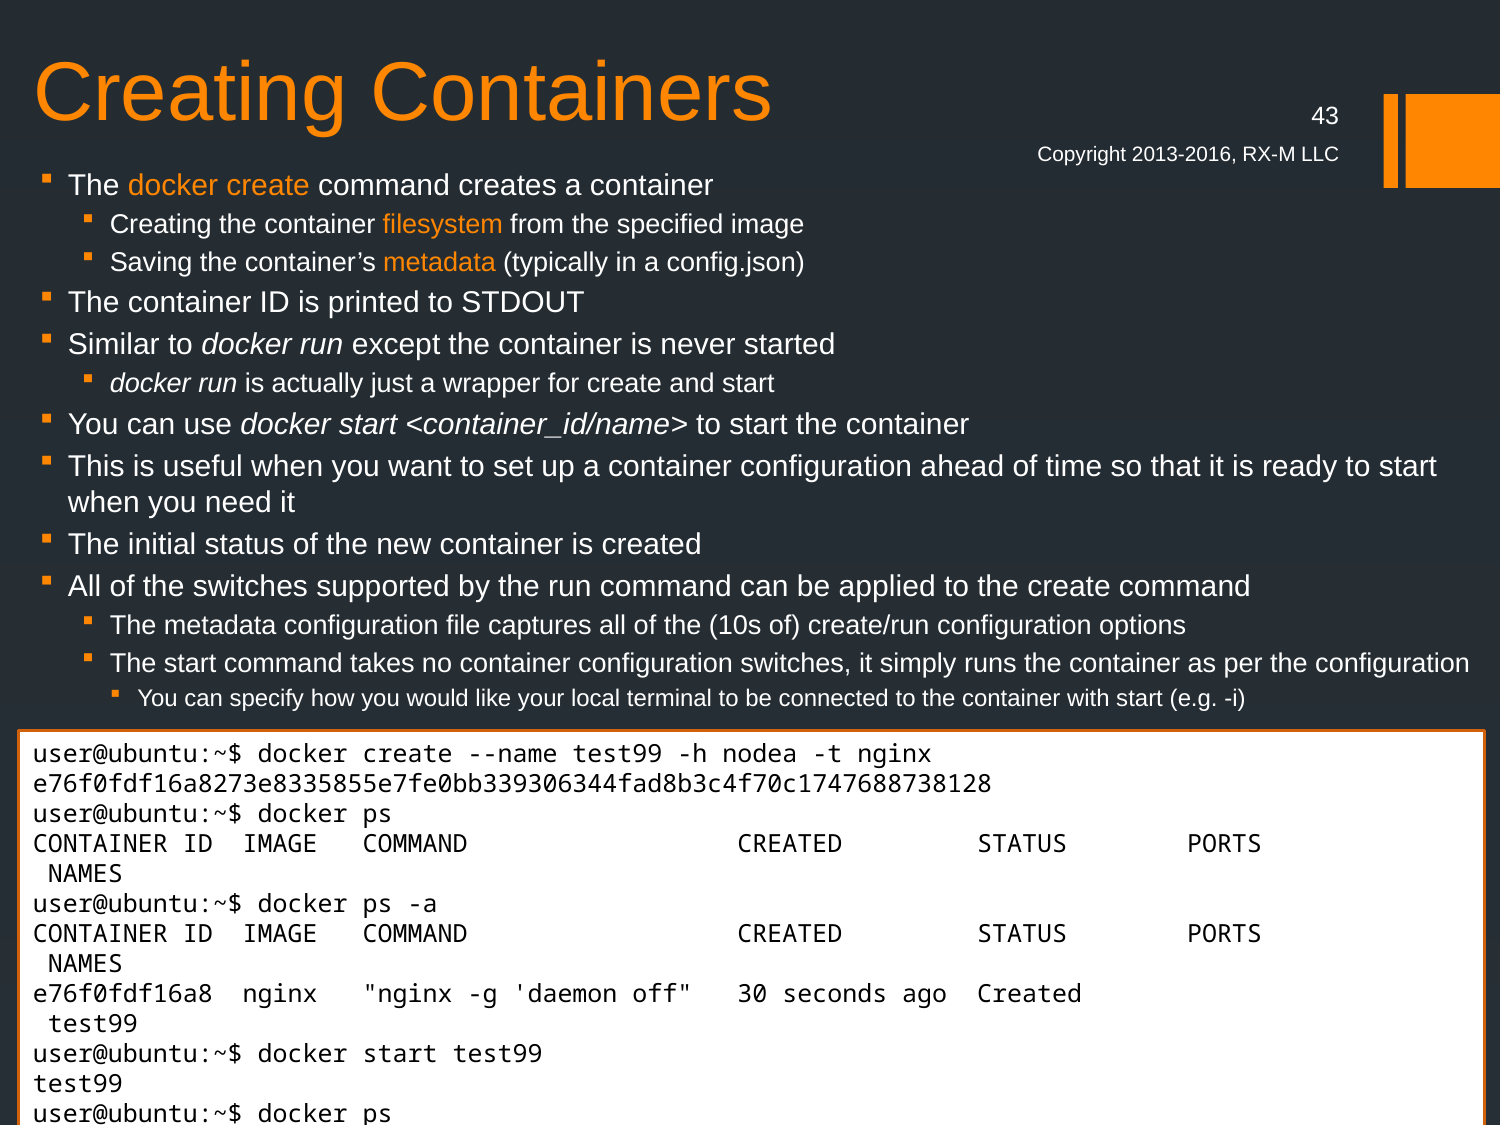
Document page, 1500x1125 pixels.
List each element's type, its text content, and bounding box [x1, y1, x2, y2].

text_box user@ubuntu:~$ docker create --name test99 -h nodea -t nginx e76f0fdf16a8273e8335855e7fe0bb339306344fad8b3c4f70c1747688738128 user@ubuntu:~$ docker ps CONTAINER ID IMAGE COMMAND CREATED STATUS PORTS NAMES user@ubuntu:~$ docker ps -a CONTAINER ID IMAGE COMMAND CREATED STATUS PORTS NAMES e76f0fdf16a8 nginx "nginx -g 'daemon off" 30 seconds ago Created test99 user@ubuntu:~$ docker start test99 test99 user@ubuntu:~$ docker ps CONTAINER ID IMAGE COMMAND CREATED STATUS PORTS NAMES e76f0fdf16a8 nginx "nginx -g 'daemon off" 57 seconds ago Up 7 seconds 80/tcp, 443/tcp test99 [17, 729, 1486, 1125]
list The docker create command creates a container Creating the container filesystem from the specified image Saving the container’s metadata (typically in a config.json) The container ID is printed to STDOUT Similar to docker run except the container is never started docker run is actually just a wrapper for create and start You can use docker start <container_id/name> to start the container This is useful when you want to set up a container configuration ahead of time so that it is ready to start when you need it The initial status of the new container is created All of the switches supported by the run command can be applied to the create command The metadata configuration file captures all of the (10s of) create/run configuration options The start command takes no container configuration switches, it simply runs the container as per the configuration You can specify how you would like your local terminal to be connected to the container with start (e.g. -i) [18, 157, 1485, 729]
slide_number 43 [1199, 90, 1355, 140]
footer Copyright 2013-2016, RX-M LLC [985, 140, 1355, 190]
title Creating Containers [18, 19, 1219, 145]
